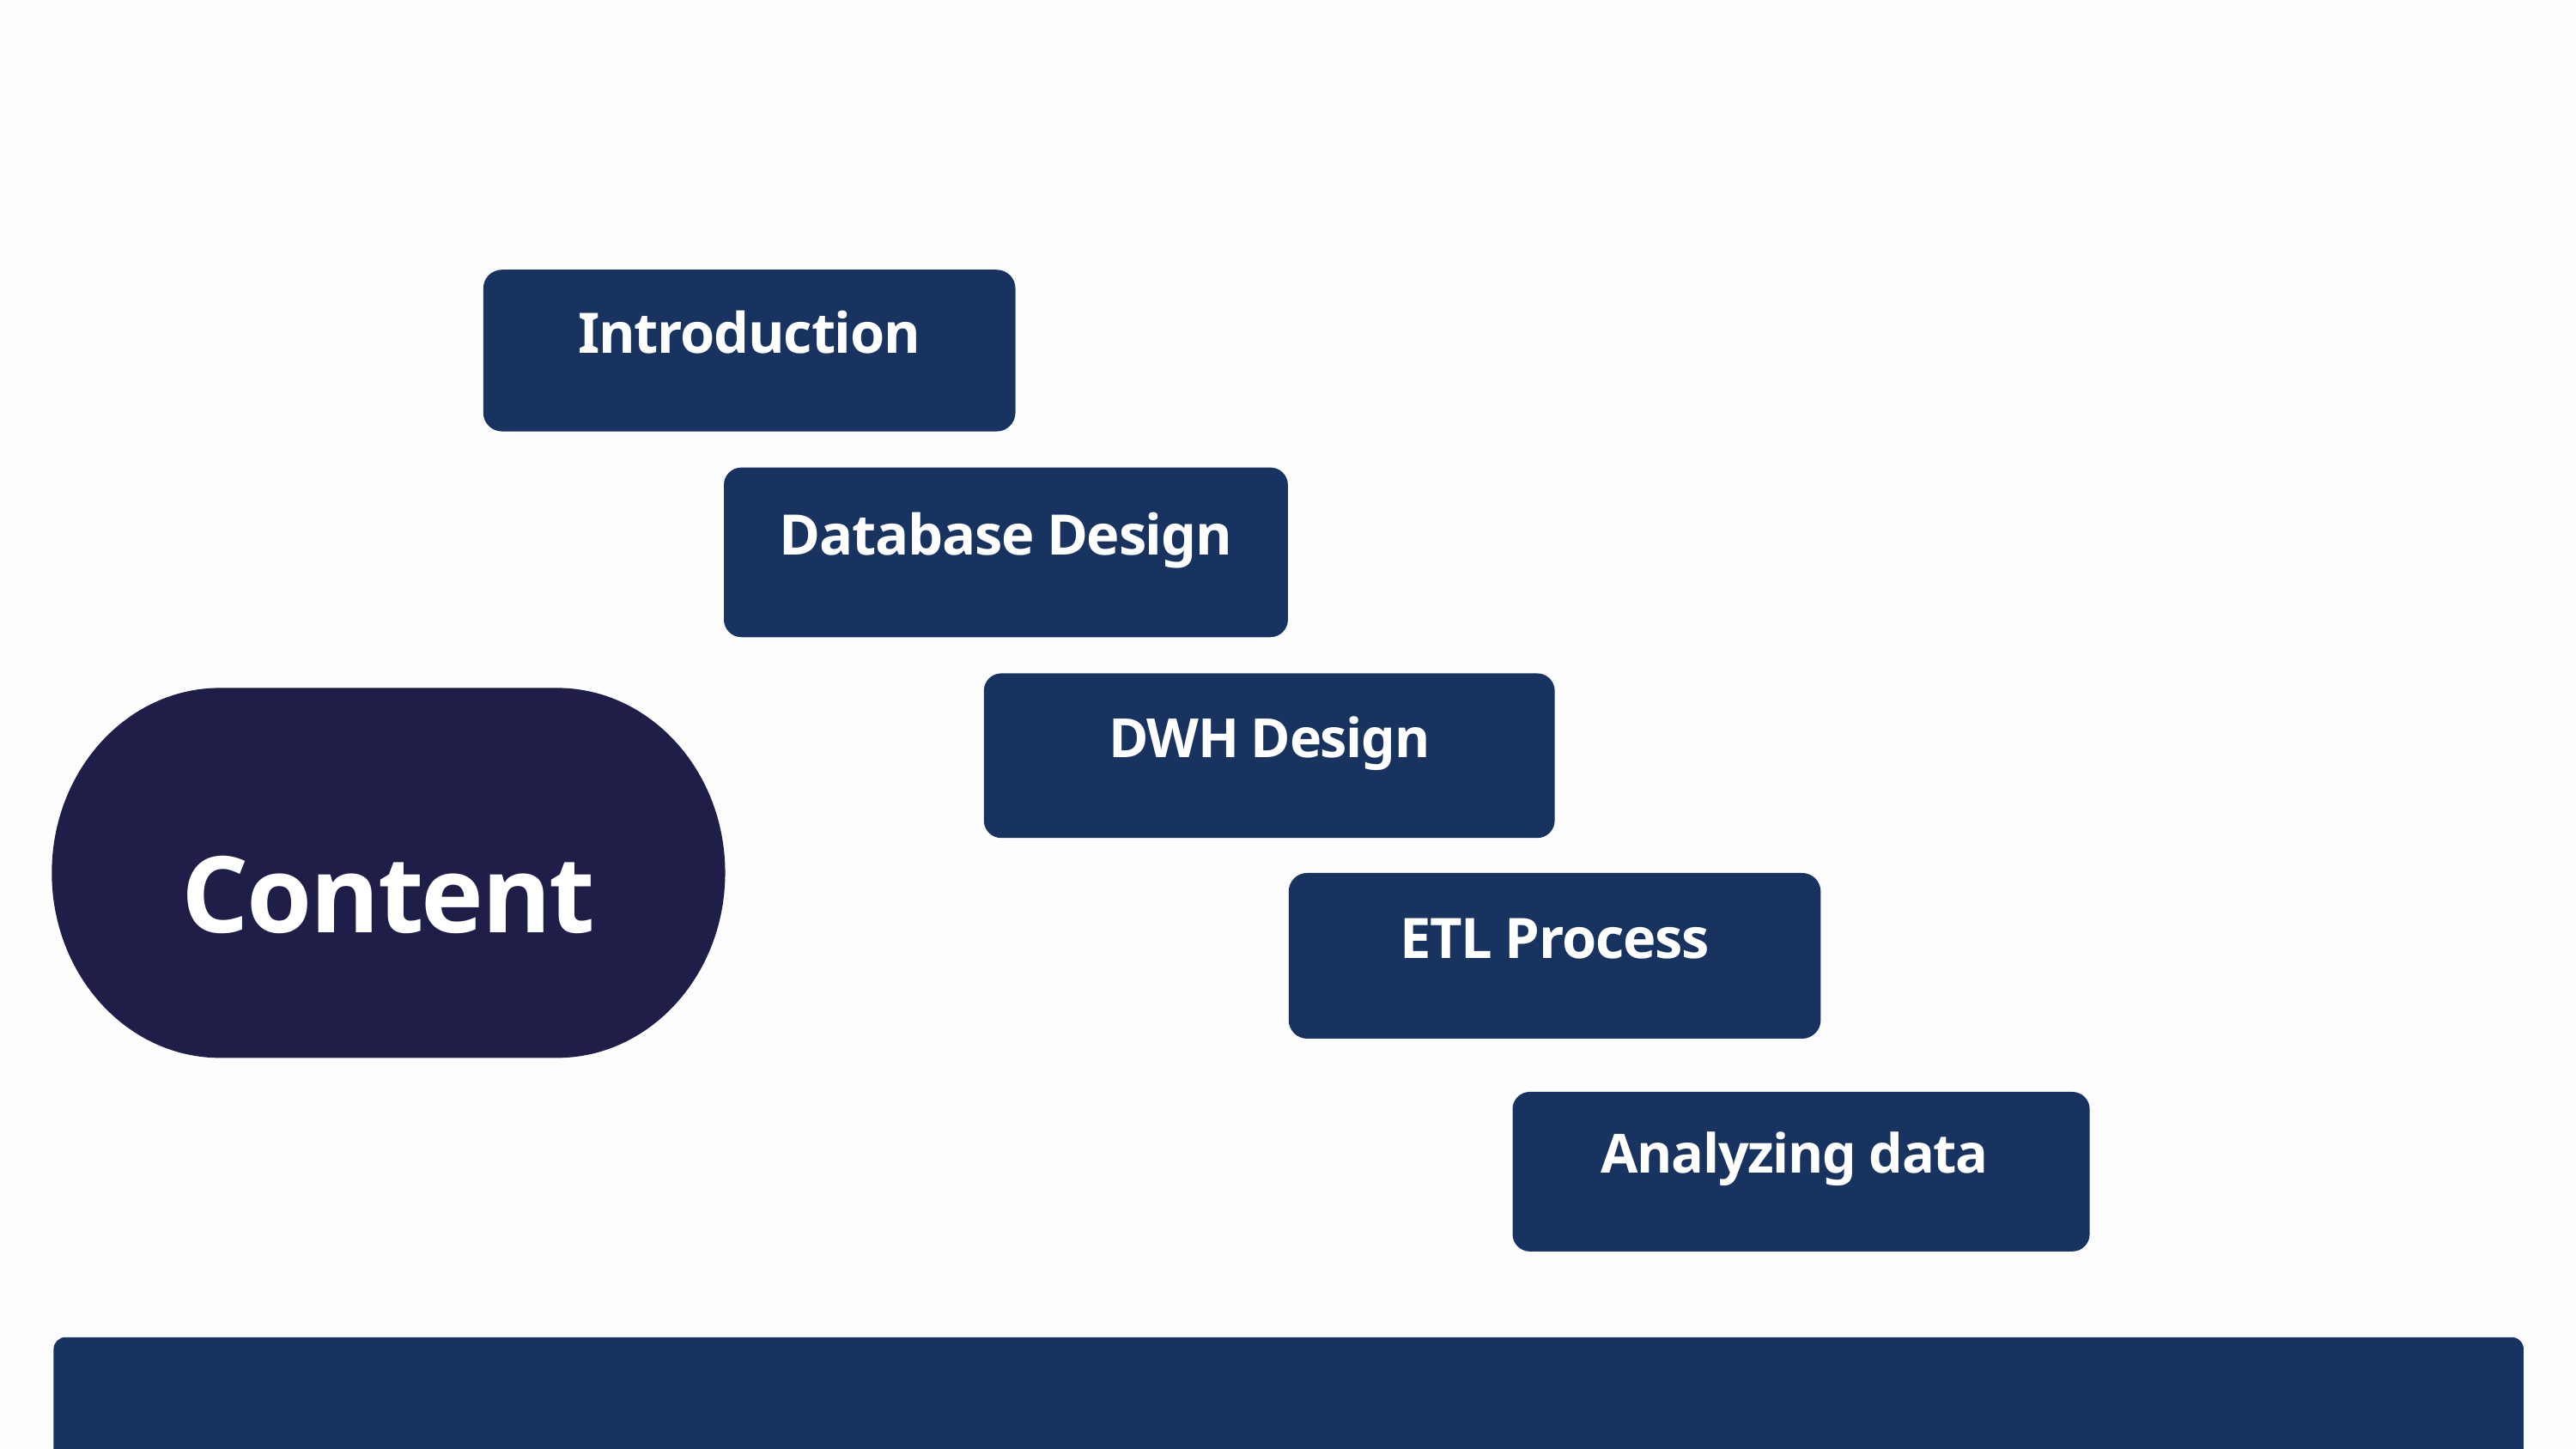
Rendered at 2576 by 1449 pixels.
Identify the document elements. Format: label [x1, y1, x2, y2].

text_box [983, 673, 1555, 839]
text_box [53, 1337, 2524, 1449]
text_box [52, 688, 726, 1058]
text_box [723, 467, 1289, 638]
text_box [483, 269, 1016, 432]
text_box [1288, 872, 1821, 1040]
text_box [1512, 1091, 2090, 1252]
